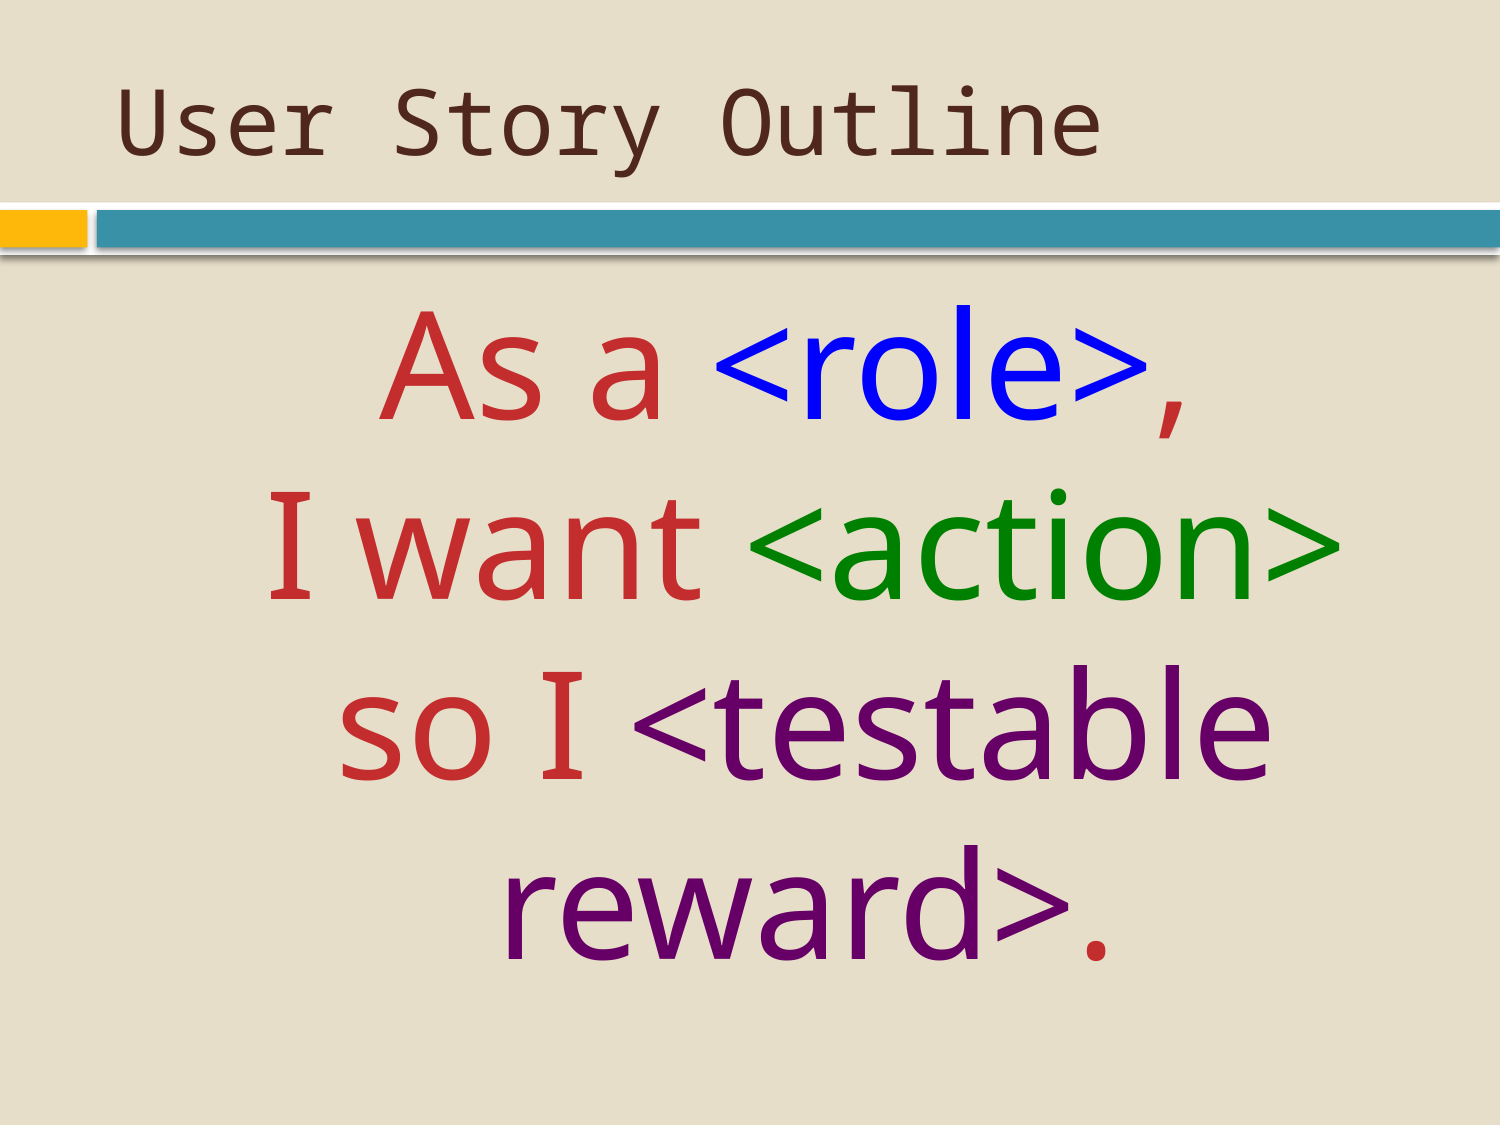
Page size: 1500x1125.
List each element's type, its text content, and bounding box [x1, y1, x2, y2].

title User Story Outline [100, 37, 1438, 200]
list As a <role>, I want <action> so I <testable reward>. [100, 262, 1500, 1100]
